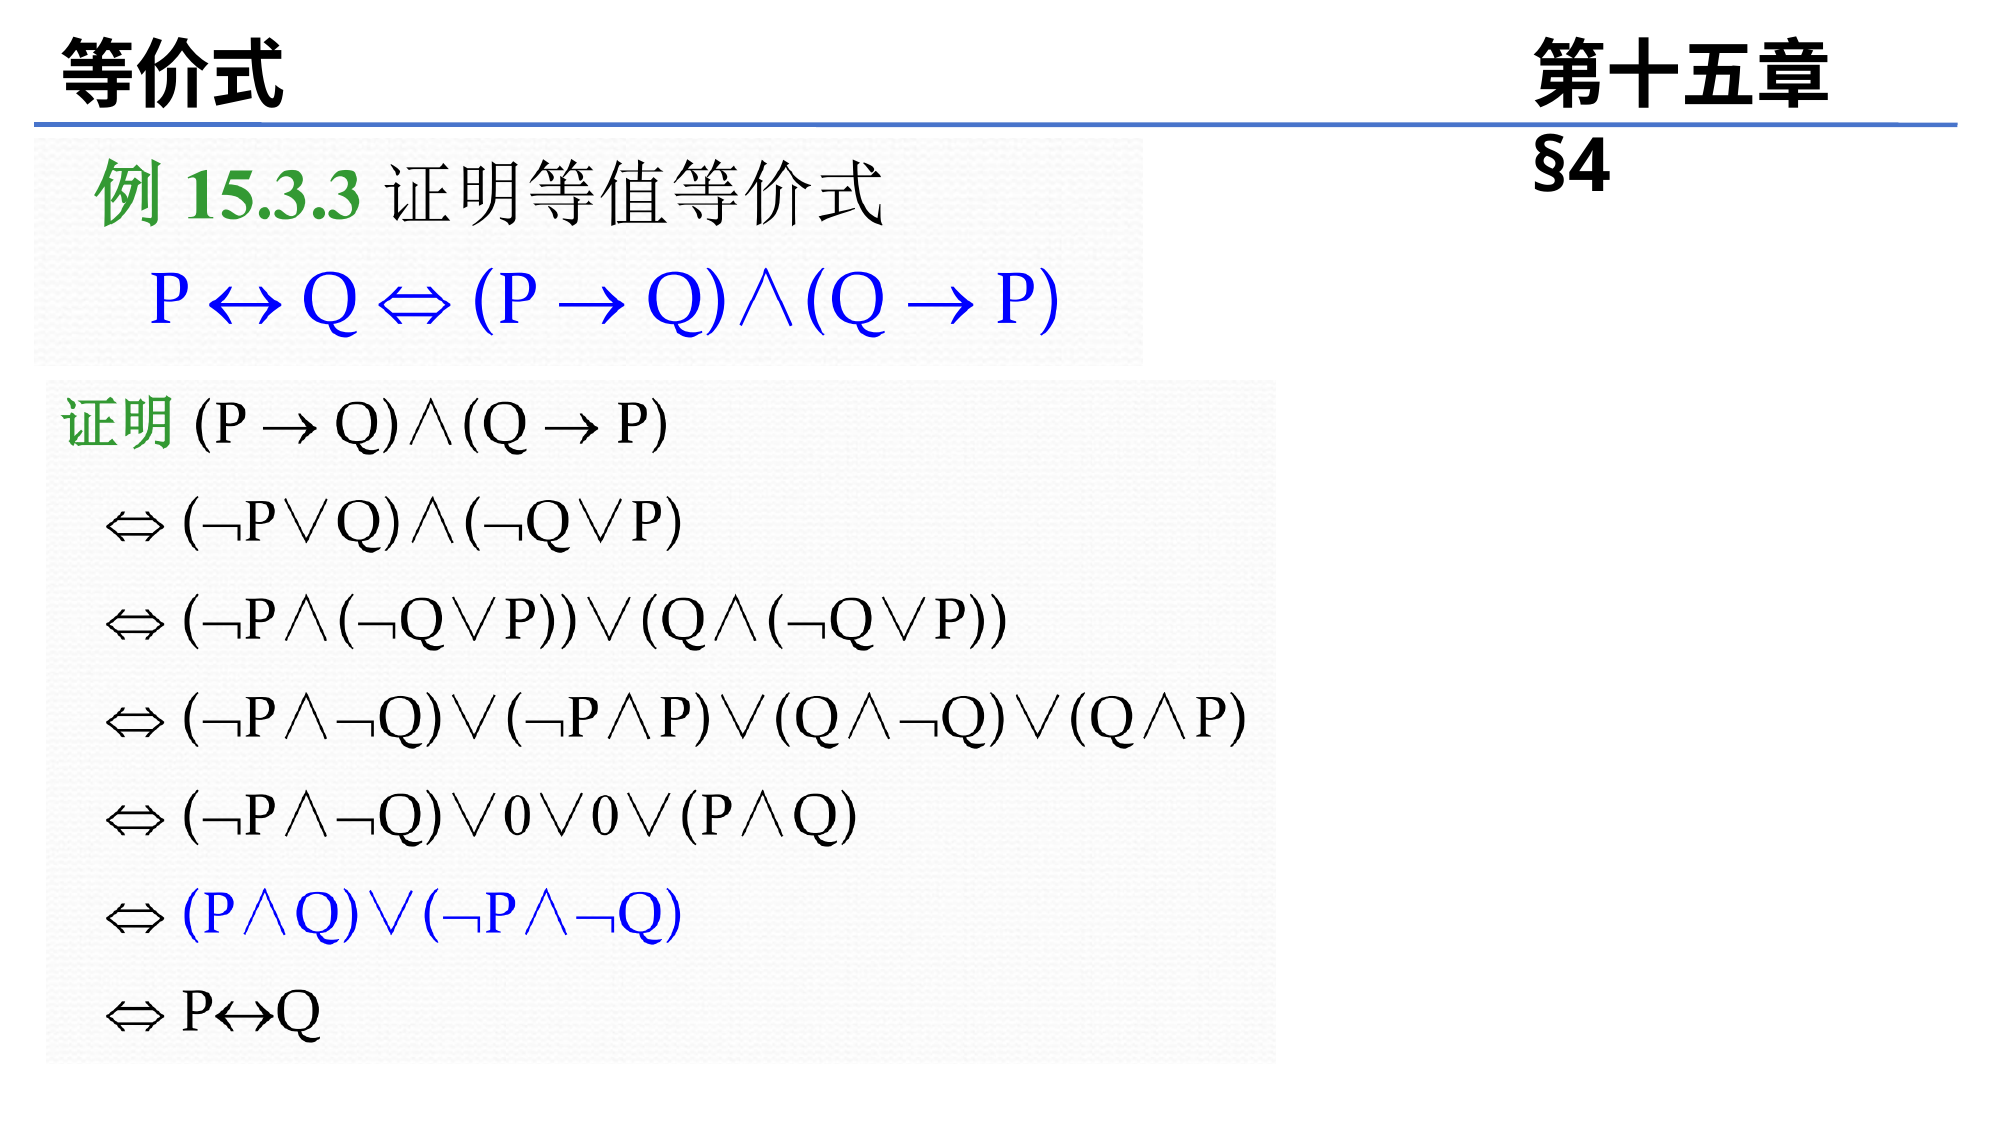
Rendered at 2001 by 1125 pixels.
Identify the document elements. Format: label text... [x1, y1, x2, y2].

picture [45, 379, 1276, 1064]
text_box 等价式 [46, 18, 932, 124]
text_box 第十五章 §4 [1517, 19, 1958, 124]
text_box 第十五章 §4 [1517, 126, 1958, 214]
picture [33, 137, 1144, 366]
